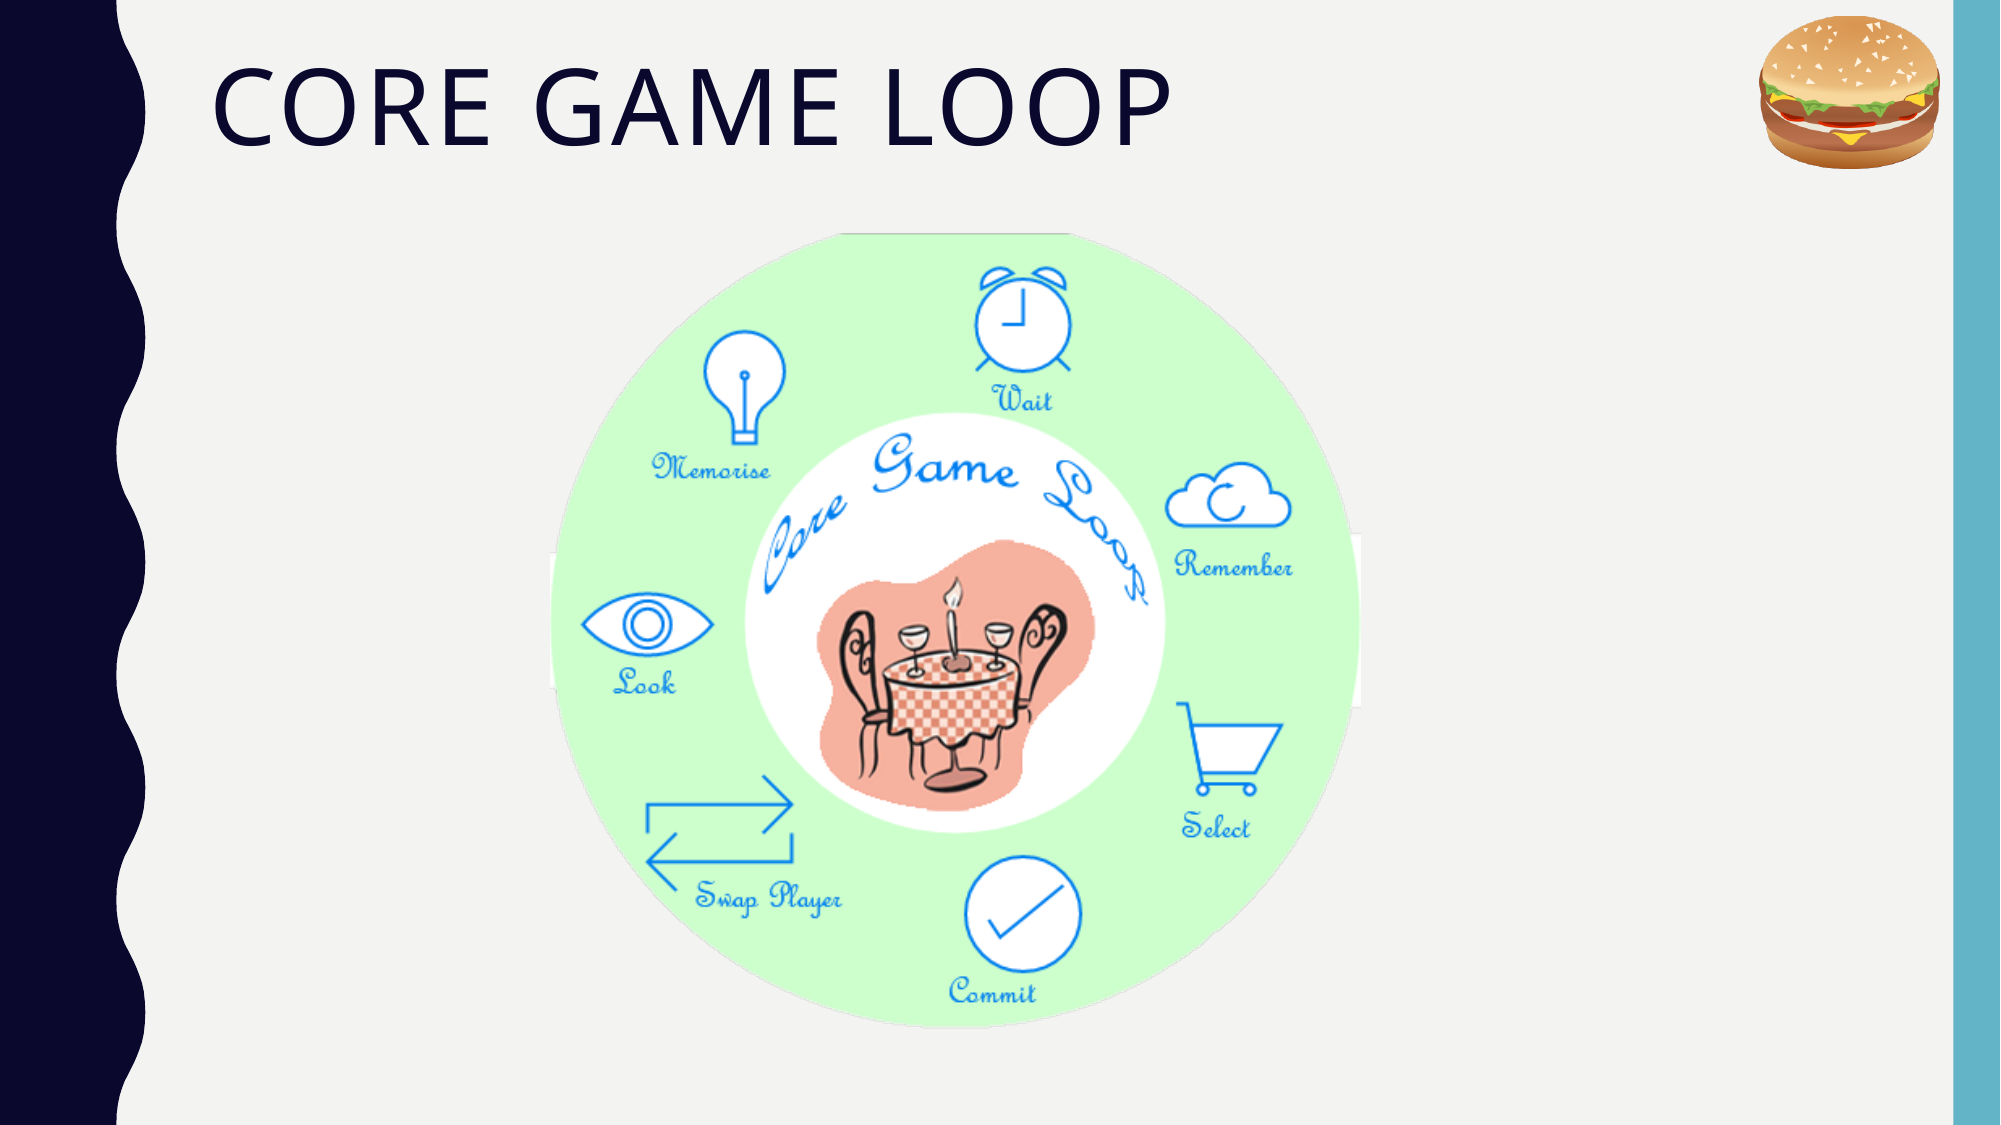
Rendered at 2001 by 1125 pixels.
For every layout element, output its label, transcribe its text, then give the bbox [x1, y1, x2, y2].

picture [1759, 16, 1940, 169]
title Core Game Loop [194, 46, 1864, 292]
picture [550, 218, 1361, 1077]
